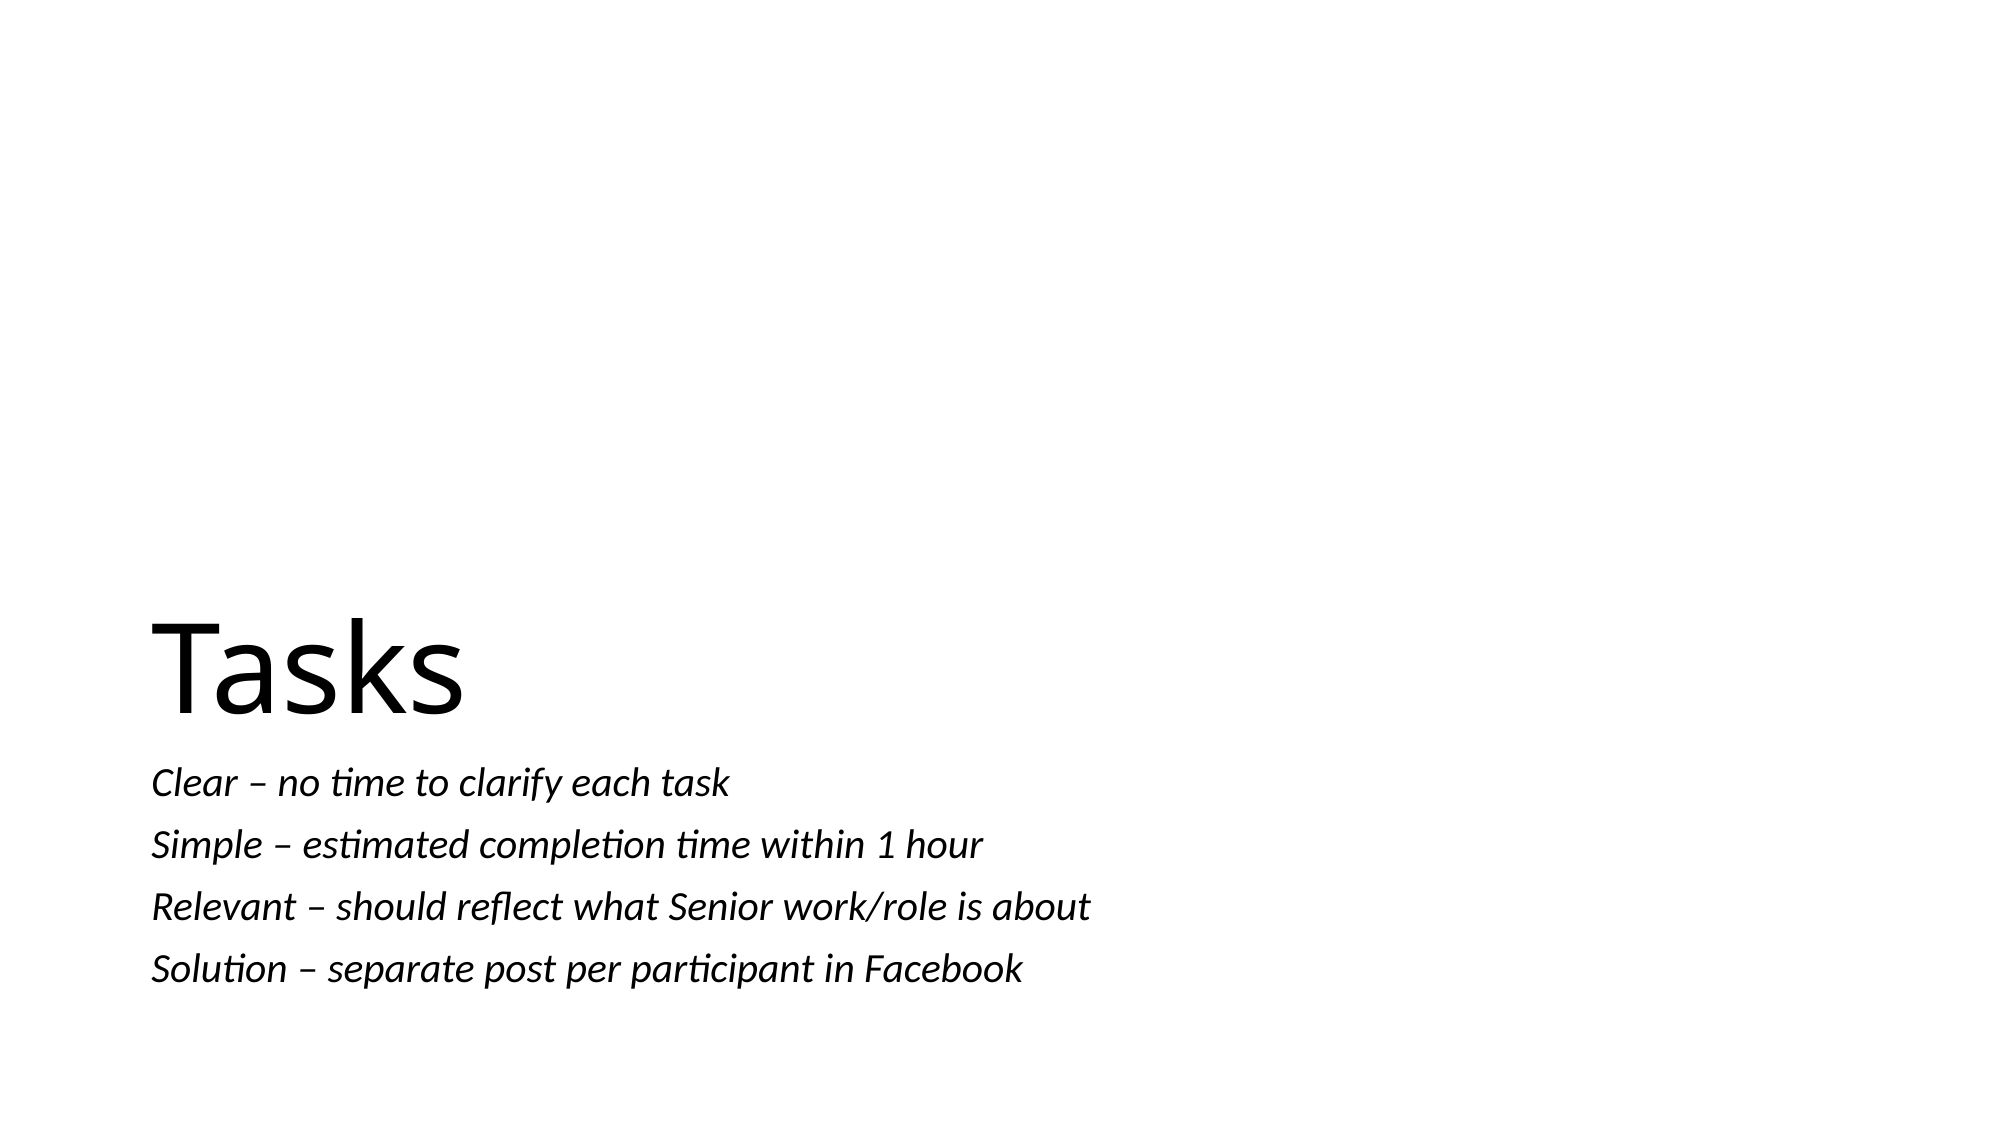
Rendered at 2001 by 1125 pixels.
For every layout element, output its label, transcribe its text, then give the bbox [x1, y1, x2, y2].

title Tasks [136, 280, 1862, 749]
list Clear – no time to clarify each task Simple – estimated completion time within 1 hour Relevant – should reflect what Senior work/role is about Solution – separate post per participant in Facebook [136, 752, 1862, 999]
